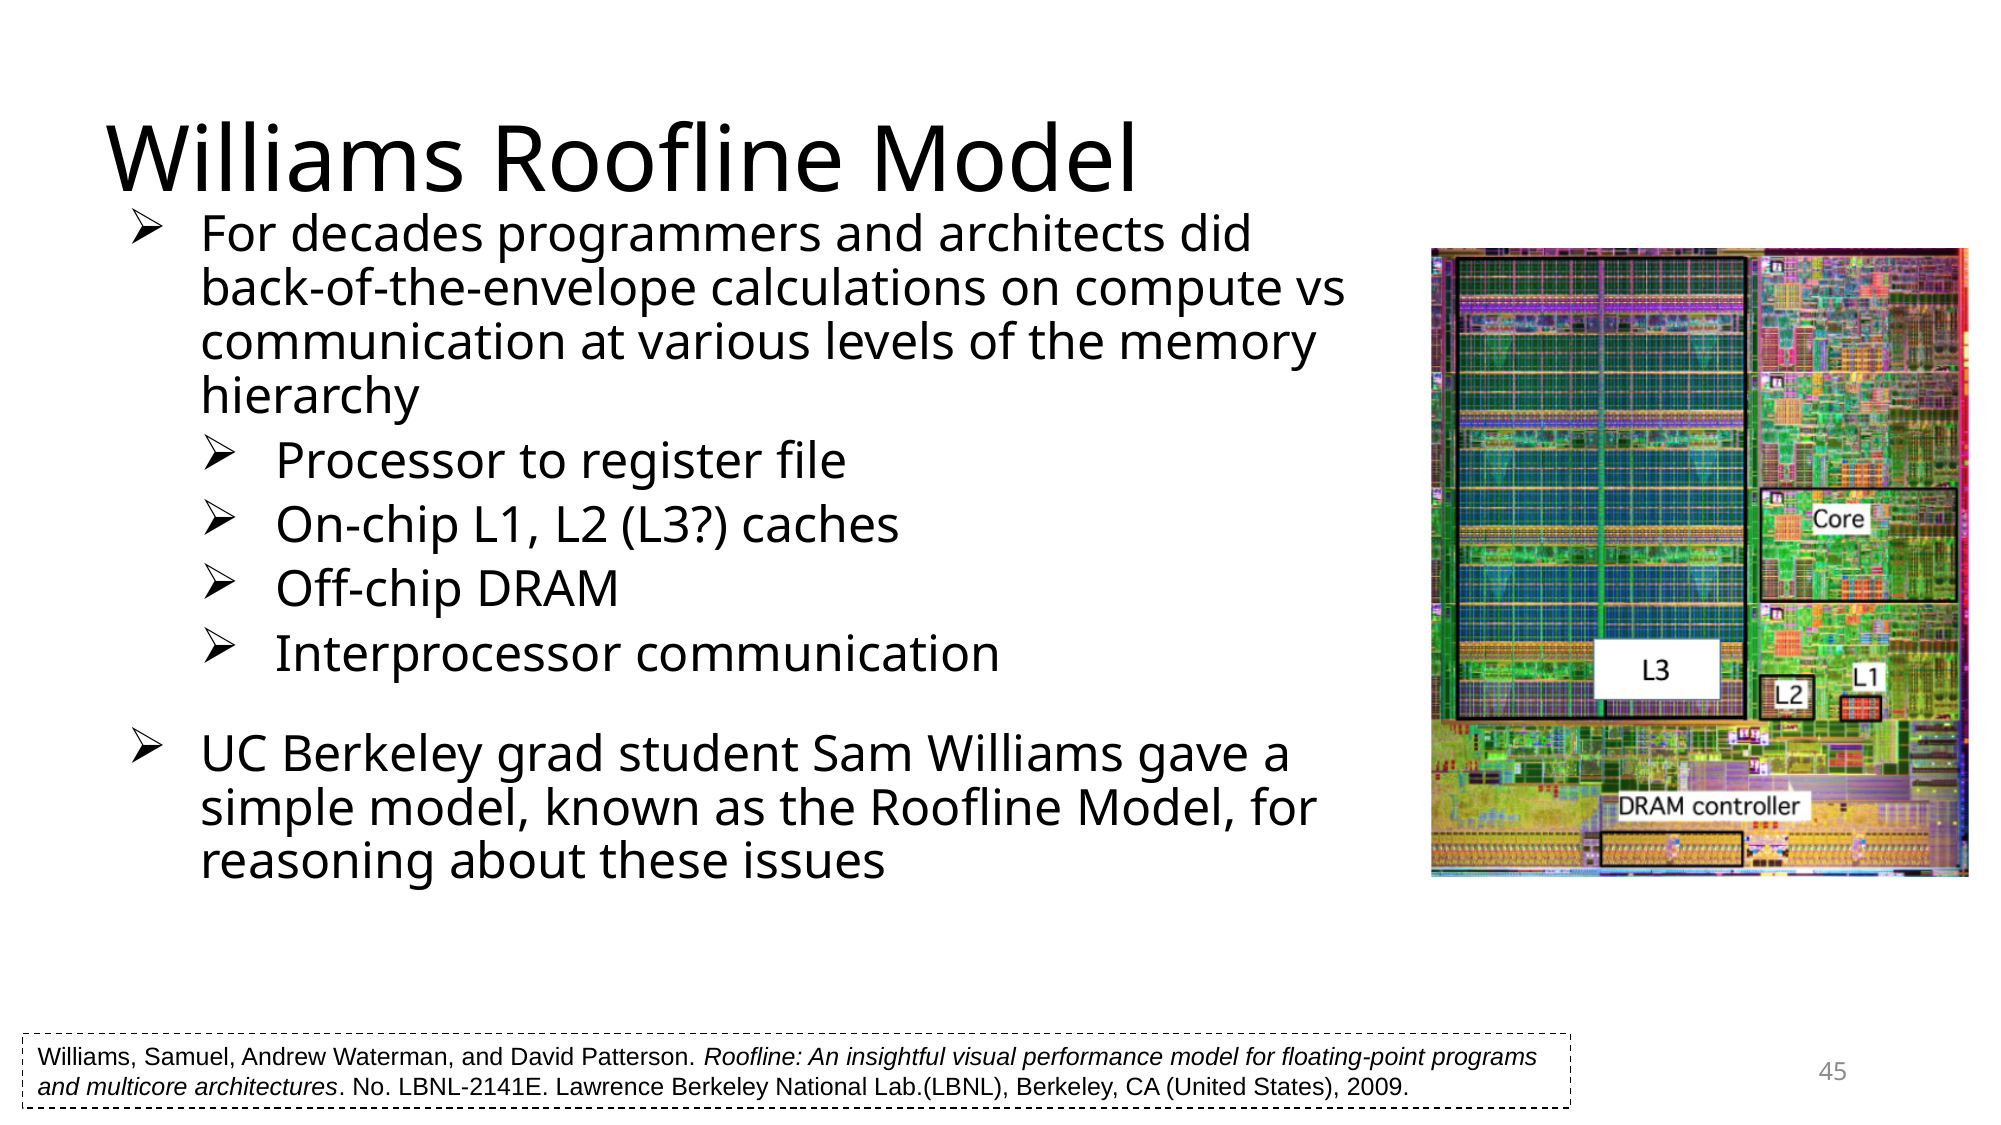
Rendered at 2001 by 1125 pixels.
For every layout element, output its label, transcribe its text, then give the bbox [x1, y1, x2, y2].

list For decades programmers and architects did back-of-the-envelope calculations on compute vs communication at various levels of the memory hierarchy Processor to register file On-chip L1, L2 (L3?) caches Off-chip DRAM Interprocessor communication UC Berkeley grad student Sam Williams gave a simple model, known as the Roofline Model, for reasoning about these issues [110, 201, 1389, 1012]
title Williams Roofline Model [90, 52, 1863, 271]
slide_number 45 [1571, 1042, 1863, 1103]
text_box Williams, Samuel, Andrew Waterman, and David Patterson. Roofline: An insightful visual performance model for floating-point programs and multicore architectures. No. LBNL-2141E. Lawrence Berkeley National Lab.(LBNL), Berkeley, CA (United States), 2009. [22, 1033, 1571, 1109]
picture [1431, 248, 1970, 877]
